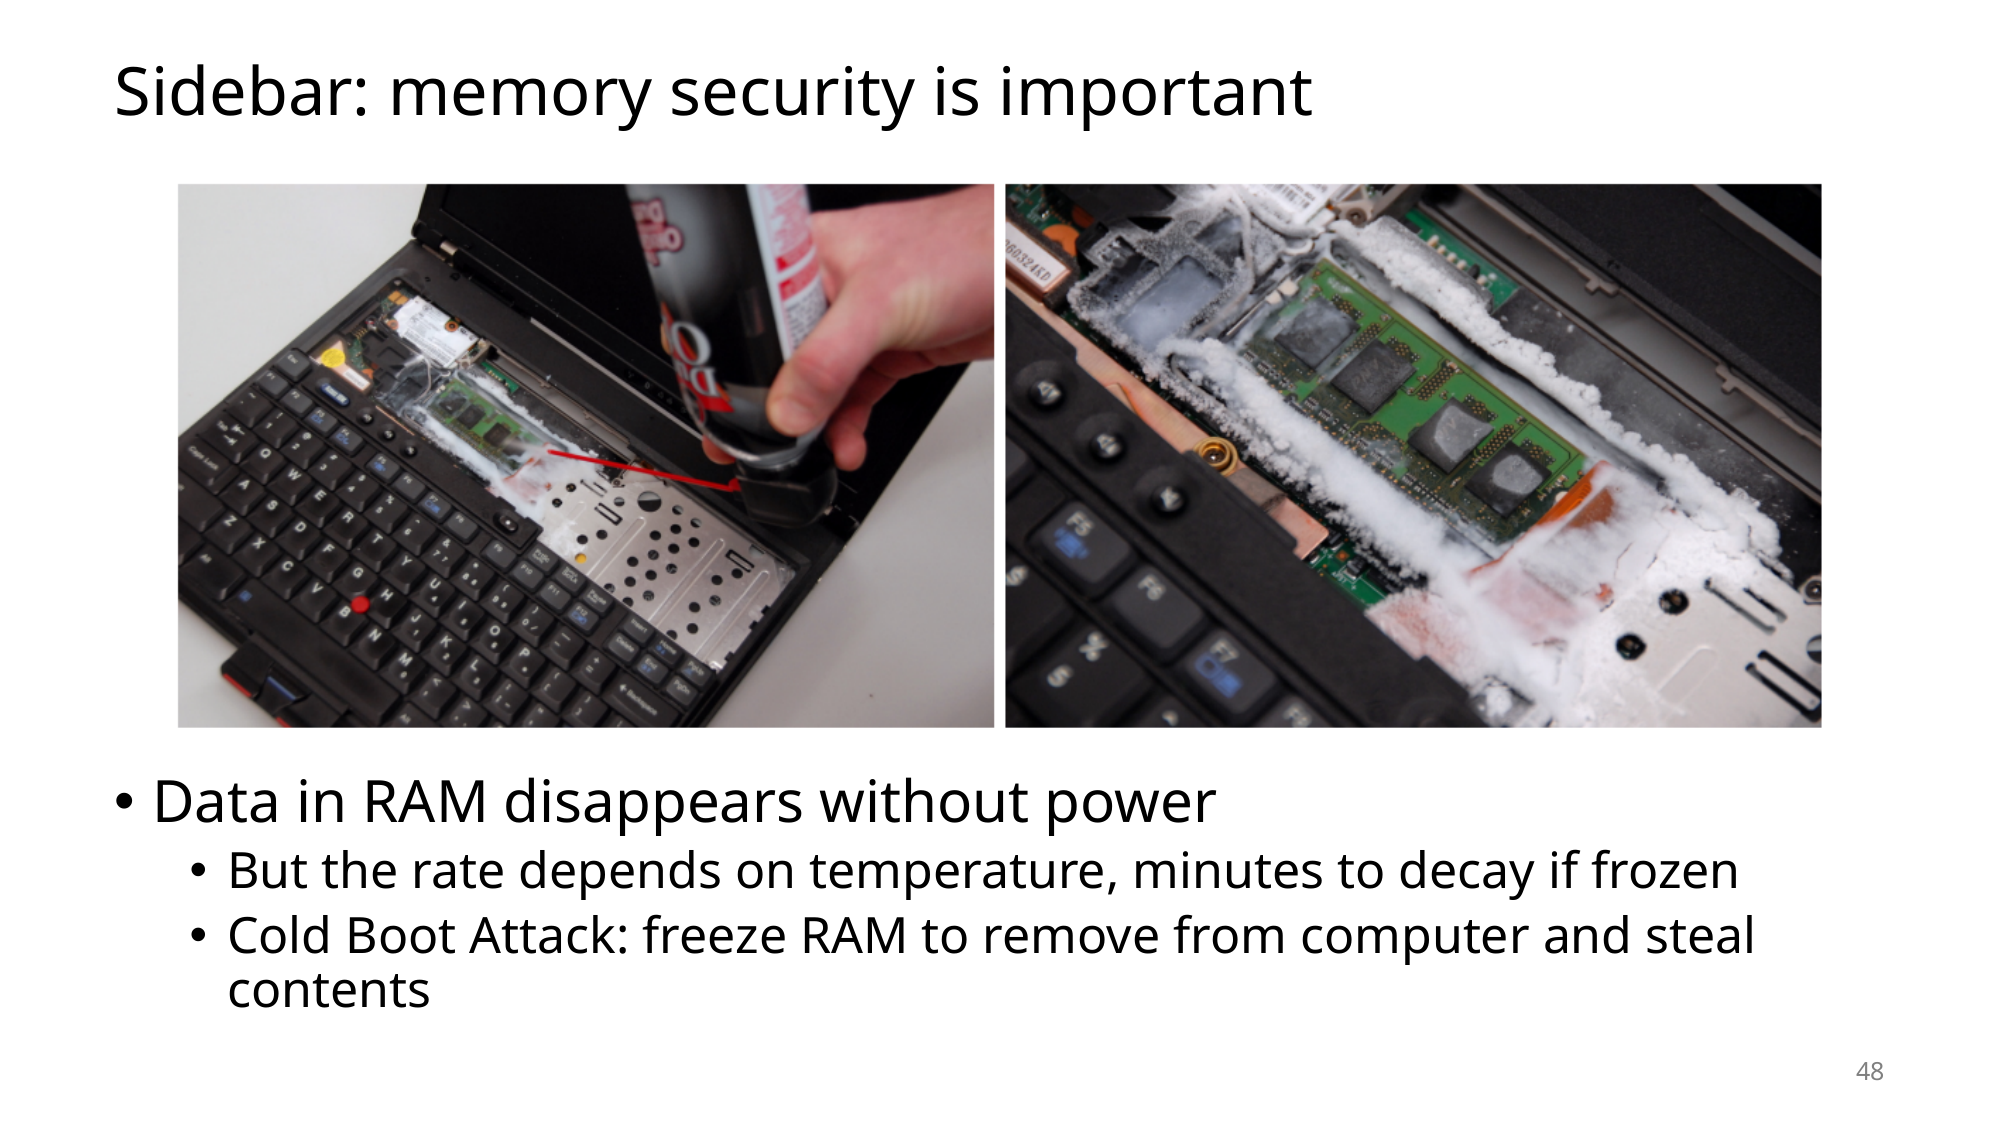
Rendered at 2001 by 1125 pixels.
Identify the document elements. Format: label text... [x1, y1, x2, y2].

title Sidebar: memory security is important [99, 37, 1900, 150]
slide_number 48 [1749, 1042, 1900, 1103]
list Data in RAM disappears without power But the rate depends on temperature, minutes to decay if frozen Cold Boot Attack: freeze RAM to remove from computer and steal contents [99, 764, 1900, 1013]
picture [174, 180, 1826, 735]
